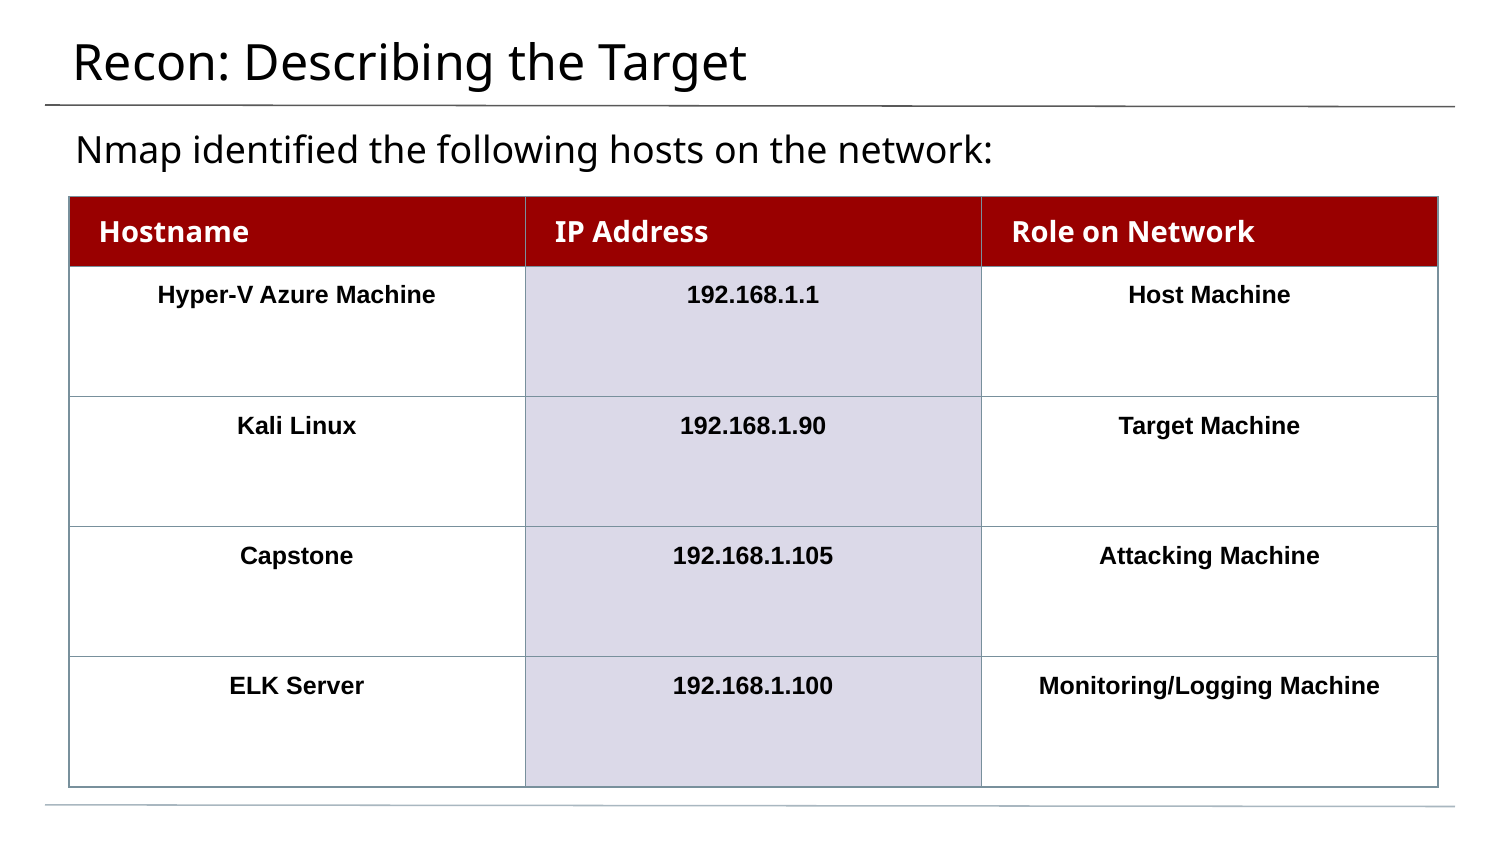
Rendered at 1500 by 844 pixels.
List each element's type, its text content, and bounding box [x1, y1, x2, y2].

table_cell Target Machine [982, 397, 1437, 526]
table_header Hostname [70, 197, 525, 266]
table_cell Monitoring/Logging Machine [982, 657, 1437, 786]
table_cell Host Machine [982, 267, 1437, 396]
table_cell 192.168.1.90 [526, 397, 981, 526]
table_cell Kali Linux [70, 397, 525, 526]
table_cell Attacking Machine [982, 527, 1437, 656]
table_header IP Address [526, 197, 981, 266]
table_cell Hyper-V Azure Machine [70, 267, 525, 396]
table_cell Capstone [70, 527, 525, 656]
table_cell 192.168.1.1 [526, 267, 981, 396]
subtitle Nmap identified the following hosts on the network: [0, 110, 1500, 171]
table_cell ELK Server [70, 657, 525, 786]
title Recon: Describing the Target [0, 0, 1500, 88]
table_header Role on Network [982, 197, 1437, 266]
table_cell 192.168.1.105 [526, 527, 981, 656]
table_cell 192.168.1.100 [526, 657, 981, 786]
